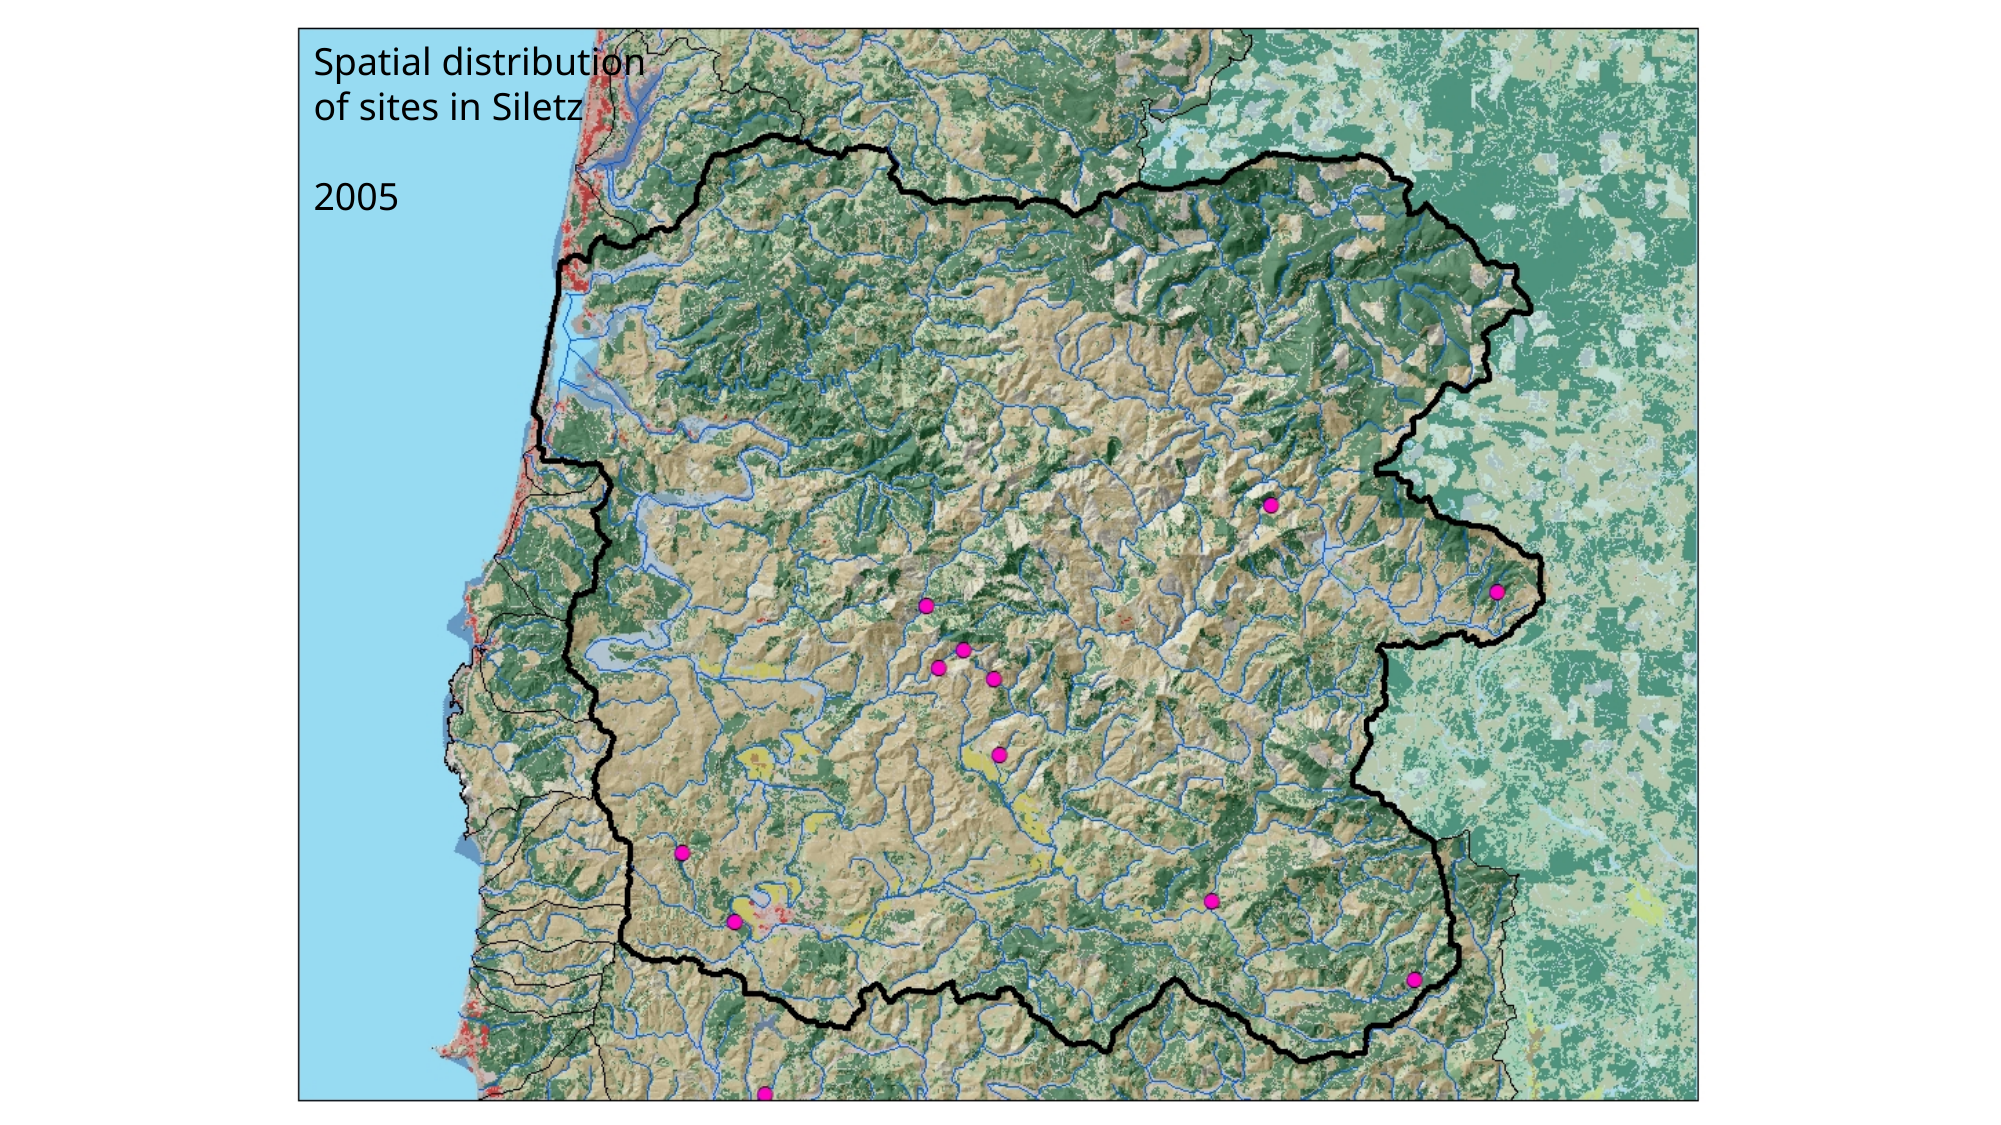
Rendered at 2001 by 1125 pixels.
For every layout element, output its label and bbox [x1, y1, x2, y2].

picture [272, 0, 1728, 1125]
